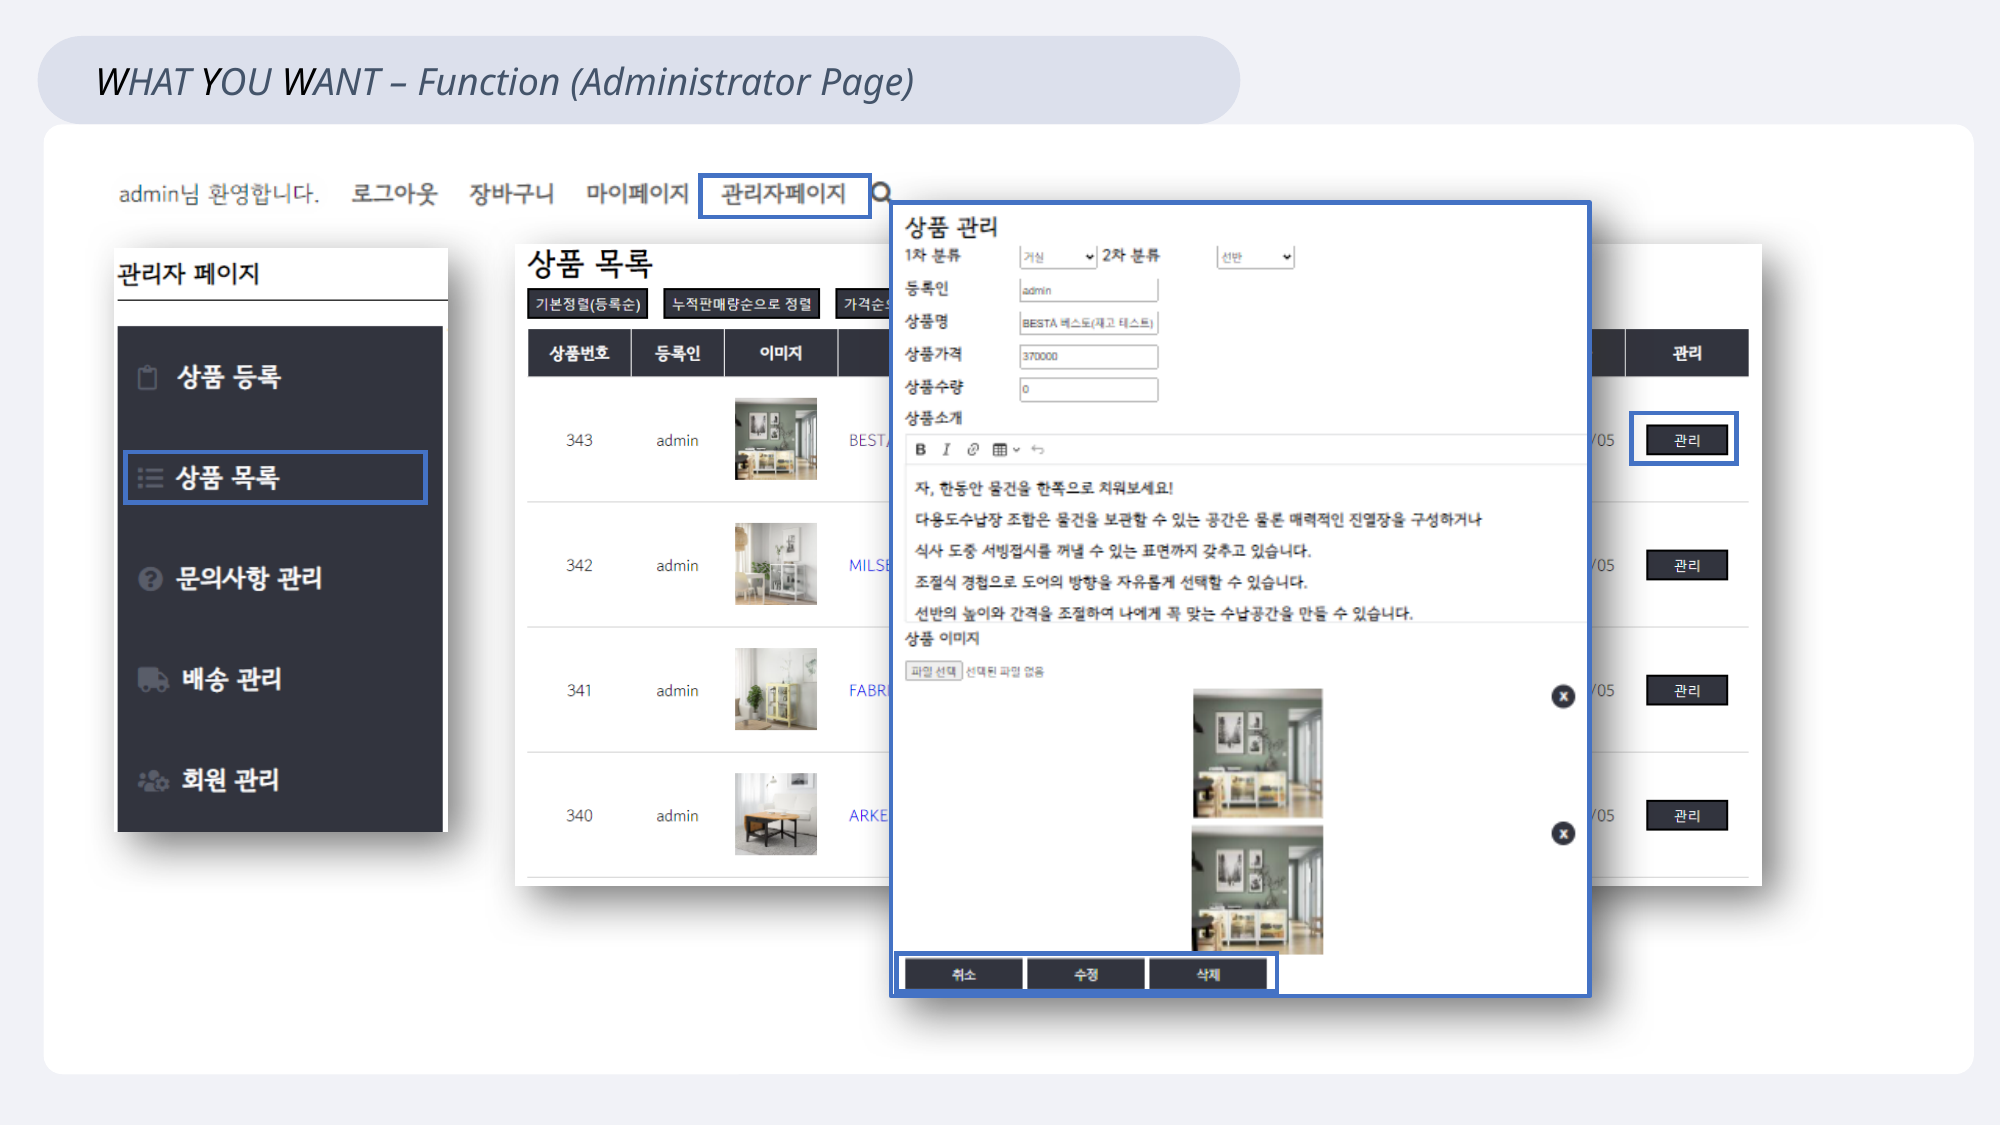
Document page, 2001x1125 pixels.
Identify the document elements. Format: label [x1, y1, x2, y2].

picture [114, 248, 448, 832]
text_box [0, 34, 2000, 1076]
picture [90, 163, 1762, 994]
